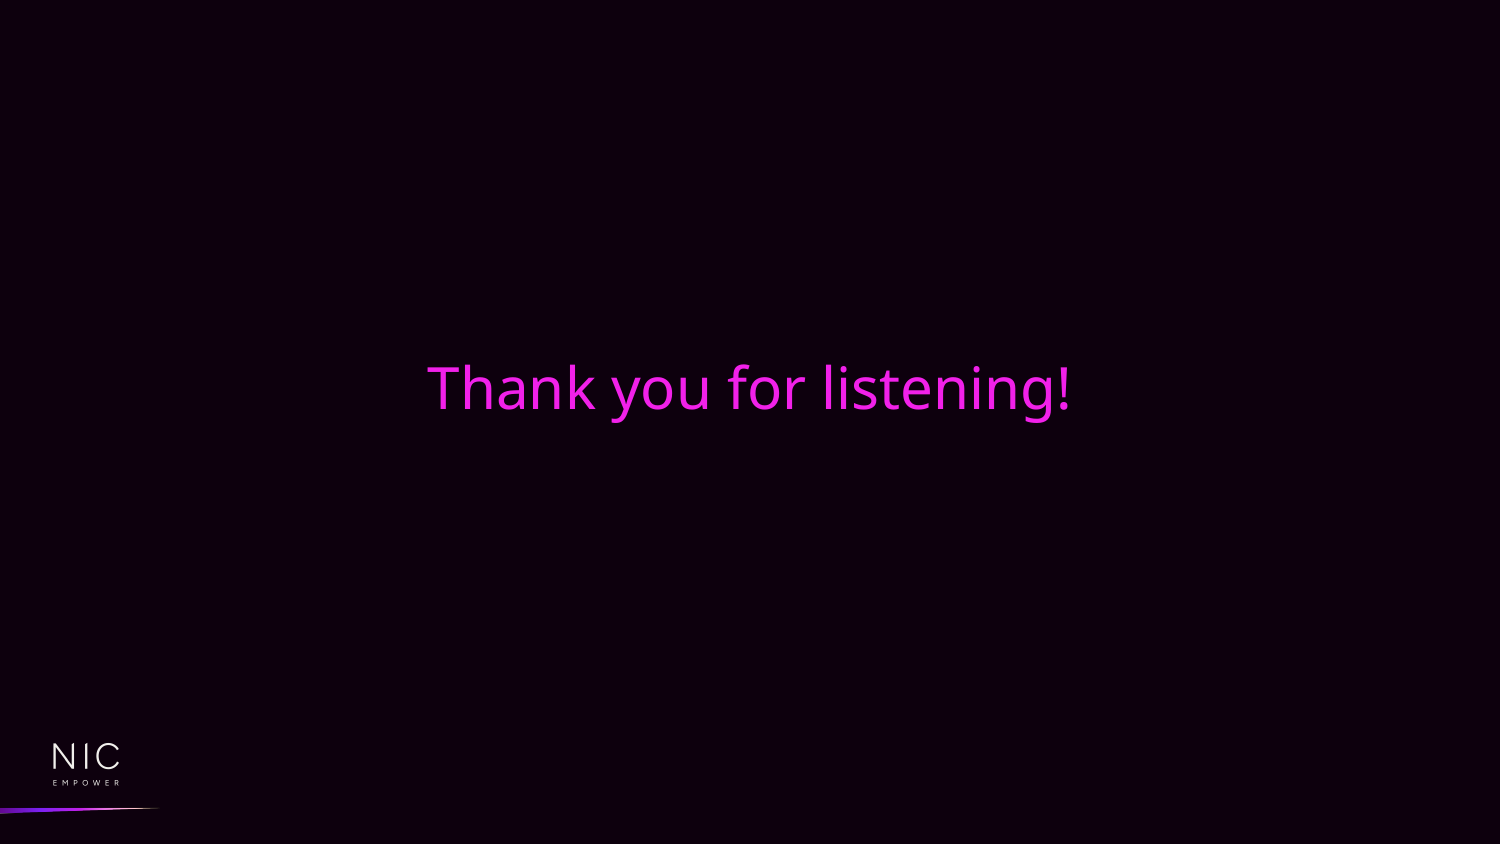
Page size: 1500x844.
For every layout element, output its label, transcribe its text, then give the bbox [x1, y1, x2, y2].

title Thank you for listening! [88, 327, 1412, 446]
picture [0, 740, 160, 816]
